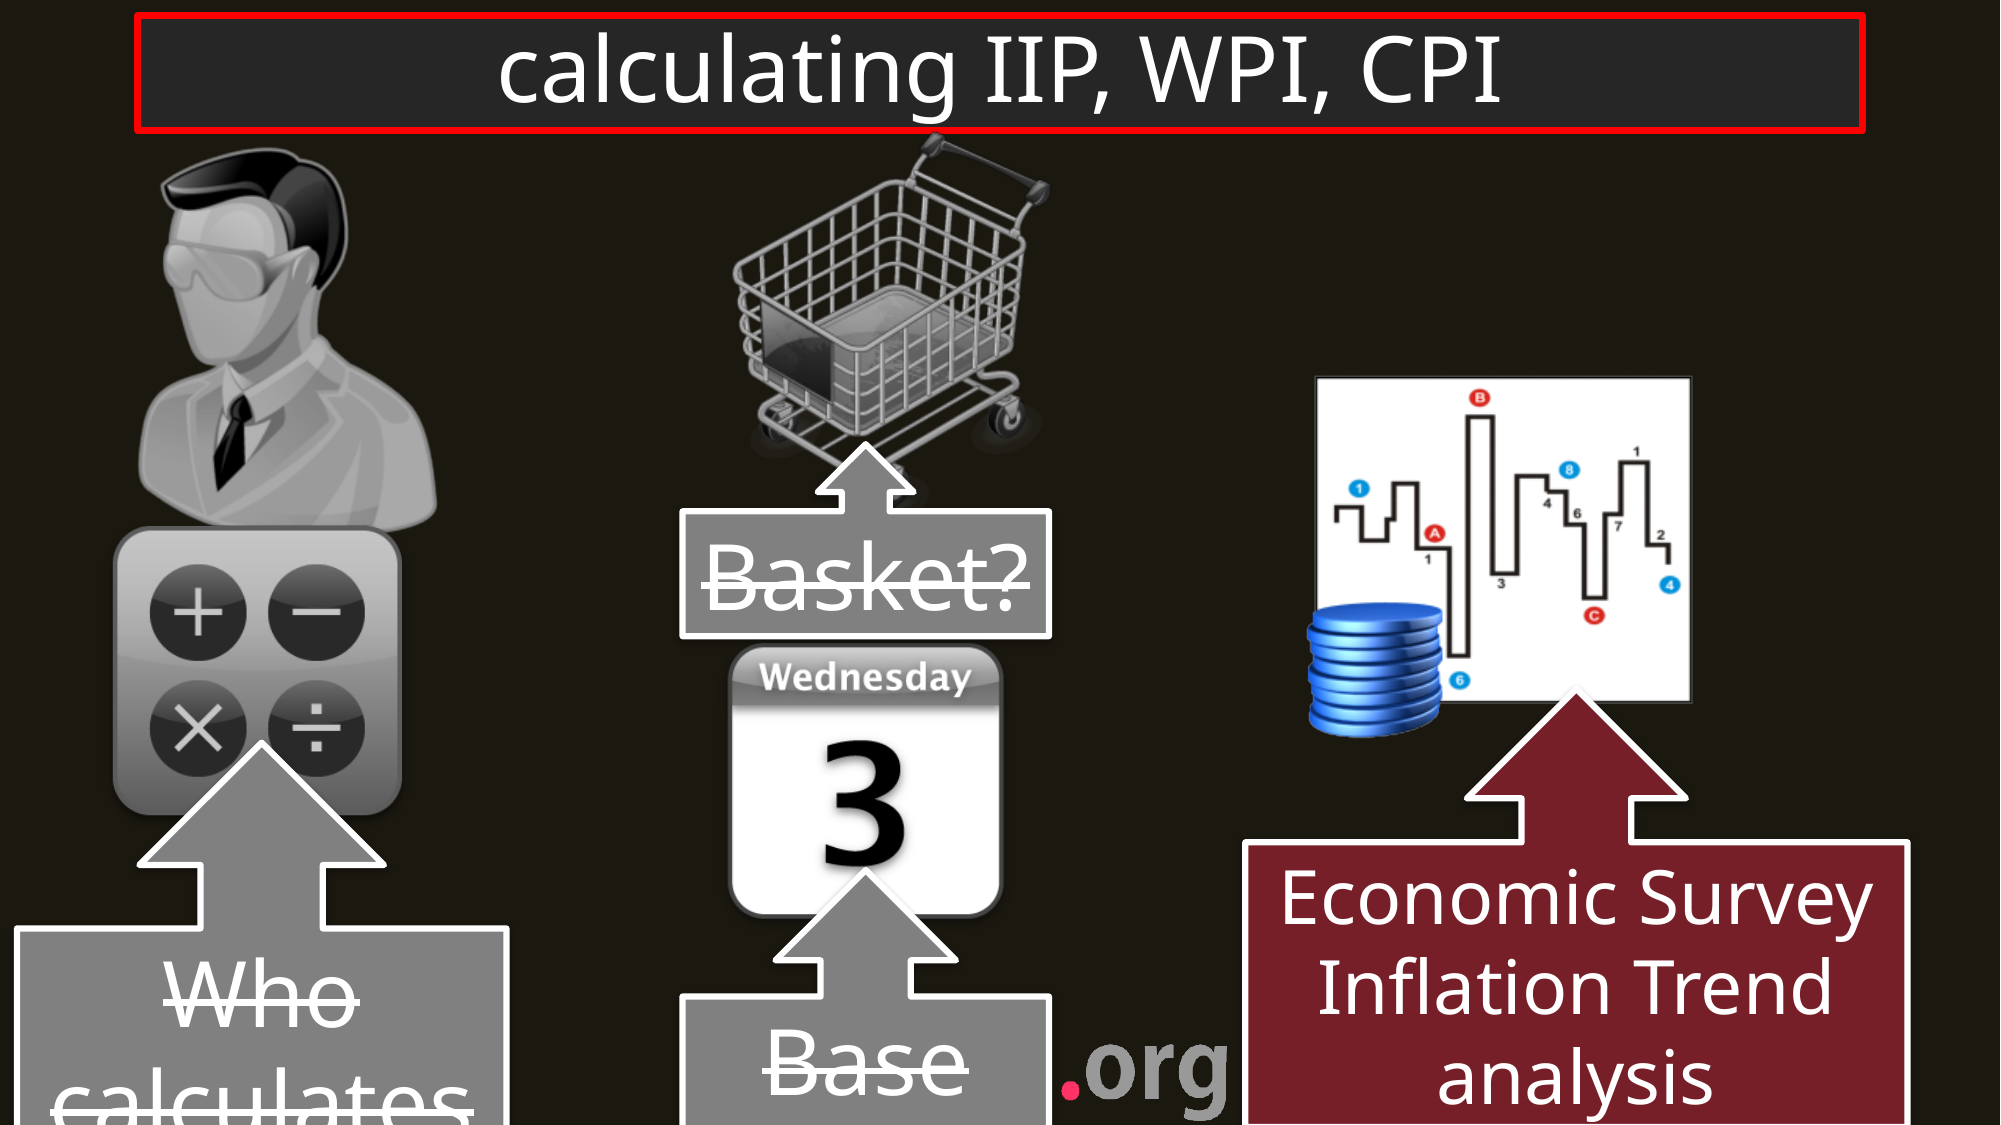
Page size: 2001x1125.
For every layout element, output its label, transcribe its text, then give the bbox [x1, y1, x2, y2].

text_box Base year [679, 943, 1053, 1125]
text_box Economic Survey Inflation Trend analysis [1242, 760, 1911, 1125]
picture [1053, 1005, 1230, 1125]
picture [72, 139, 473, 830]
title calculating IIP, WPI, CPI [134, 12, 1866, 134]
picture [1297, 352, 1699, 753]
picture [688, 120, 1089, 522]
text_box Who calculates? [13, 837, 510, 1125]
text_box Basket? [679, 508, 1053, 640]
picture [717, 637, 1014, 934]
